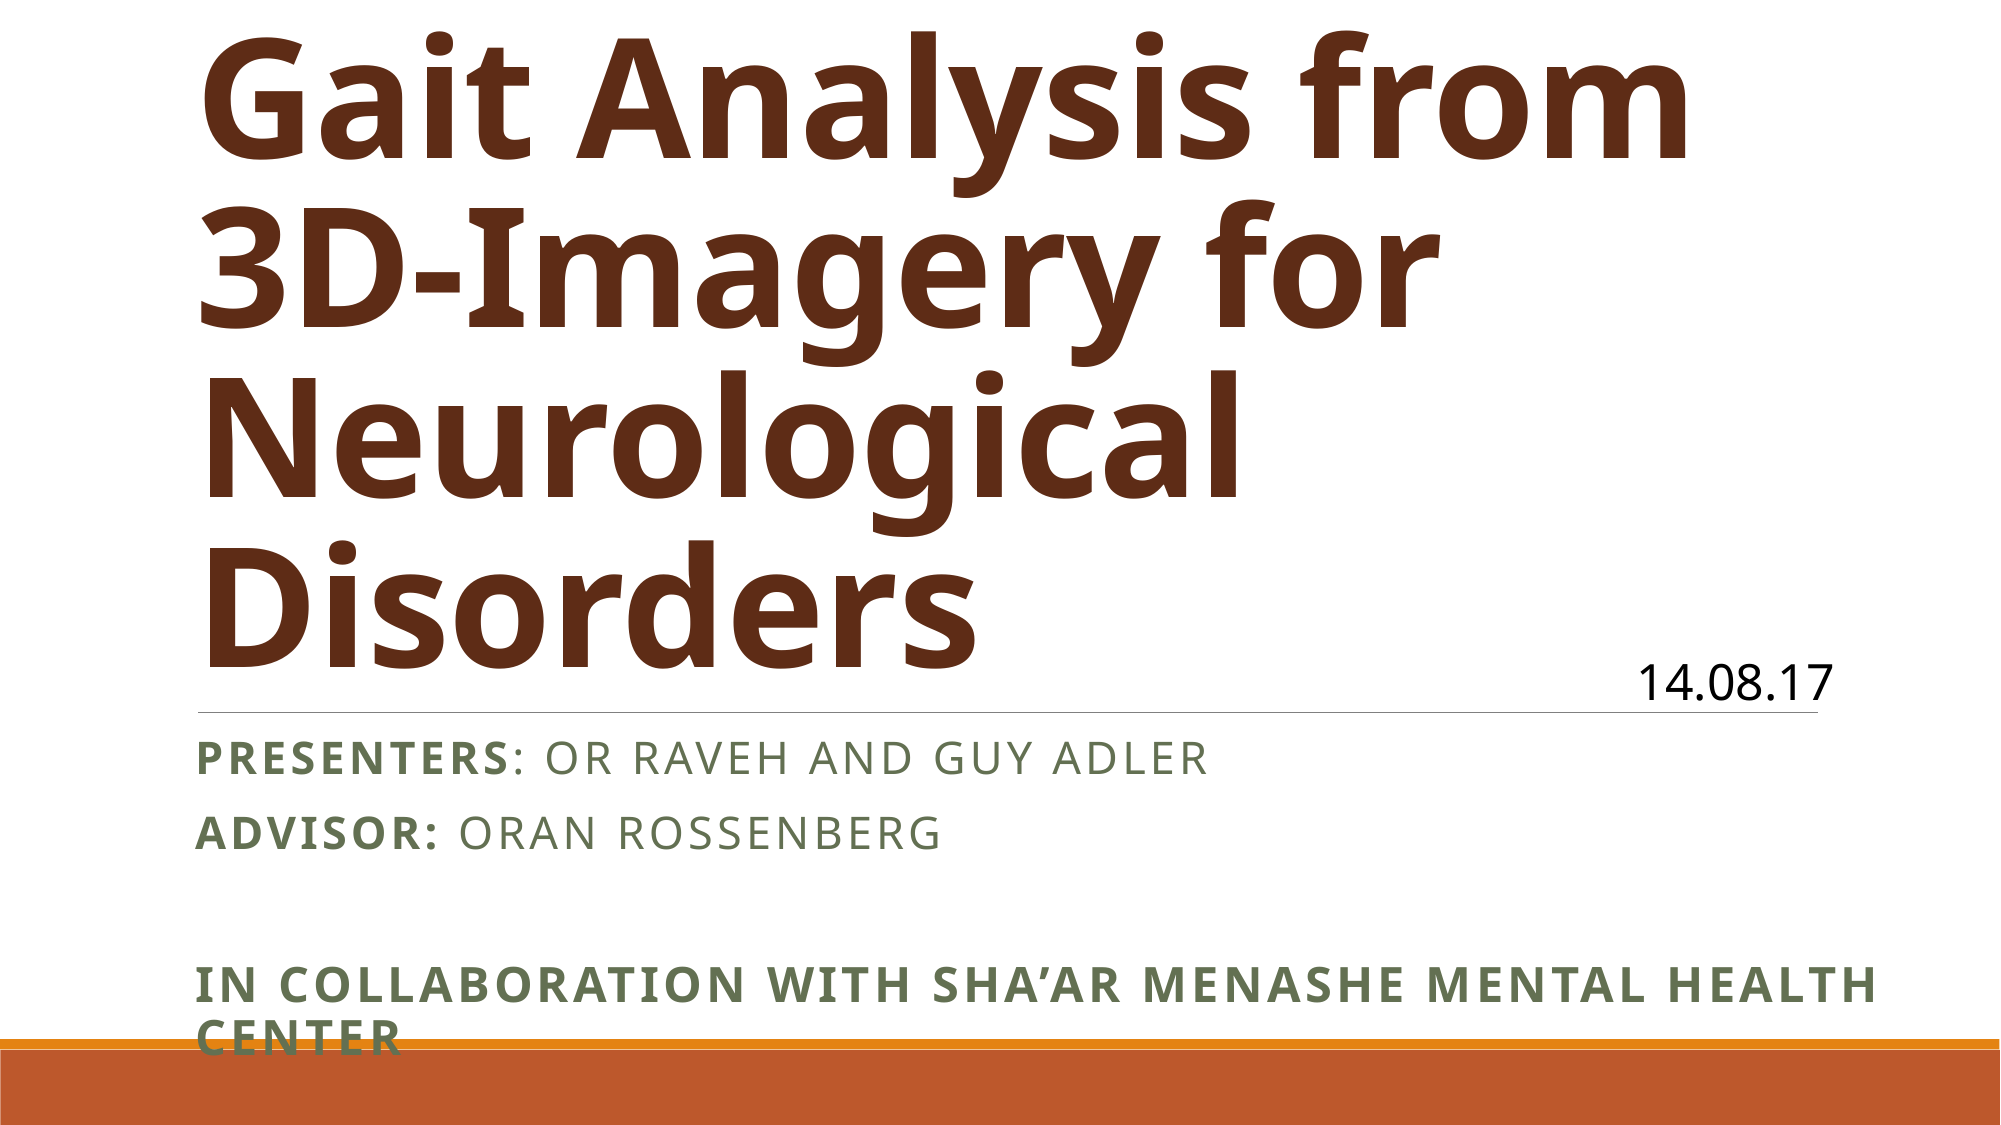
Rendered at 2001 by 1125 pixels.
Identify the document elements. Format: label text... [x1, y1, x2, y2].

text_box 14.08.17 [1622, 643, 1901, 719]
title Gait Analysis from 3D-Imagery for Neurological Disorders [180, 124, 1830, 710]
subtitle Presenters: Or Raveh and guy Adler Advisor: Oran Rossenberg In collaboration with Sha’ar Menashe Mental Health Center [180, 728, 1976, 1076]
